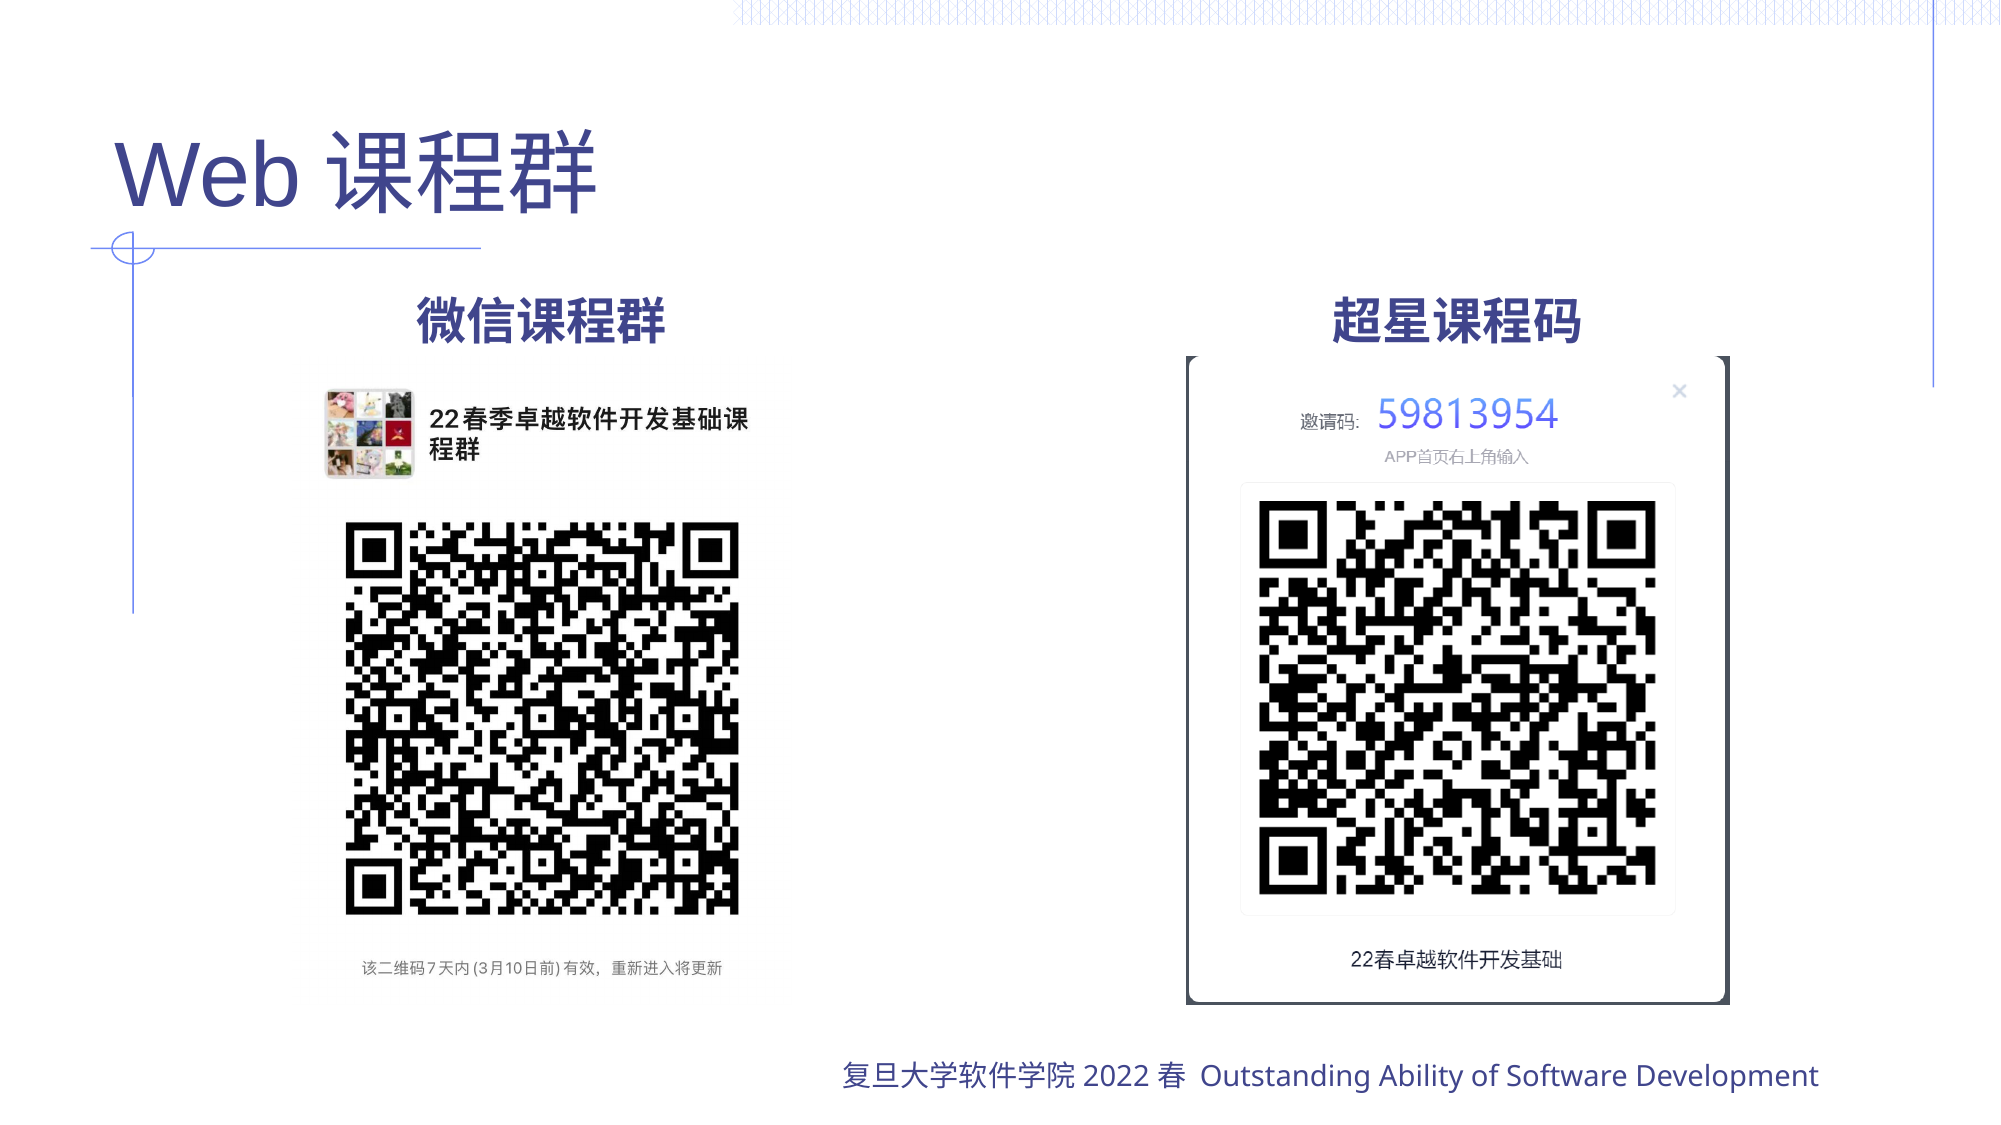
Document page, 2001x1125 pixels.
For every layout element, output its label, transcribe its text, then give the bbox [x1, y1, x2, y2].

list 超星课程码 [1015, 251, 1900, 357]
list 微信课程群 [99, 251, 984, 357]
title Web课程群 [99, 45, 1900, 233]
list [1186, 356, 1730, 1006]
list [291, 356, 792, 1006]
